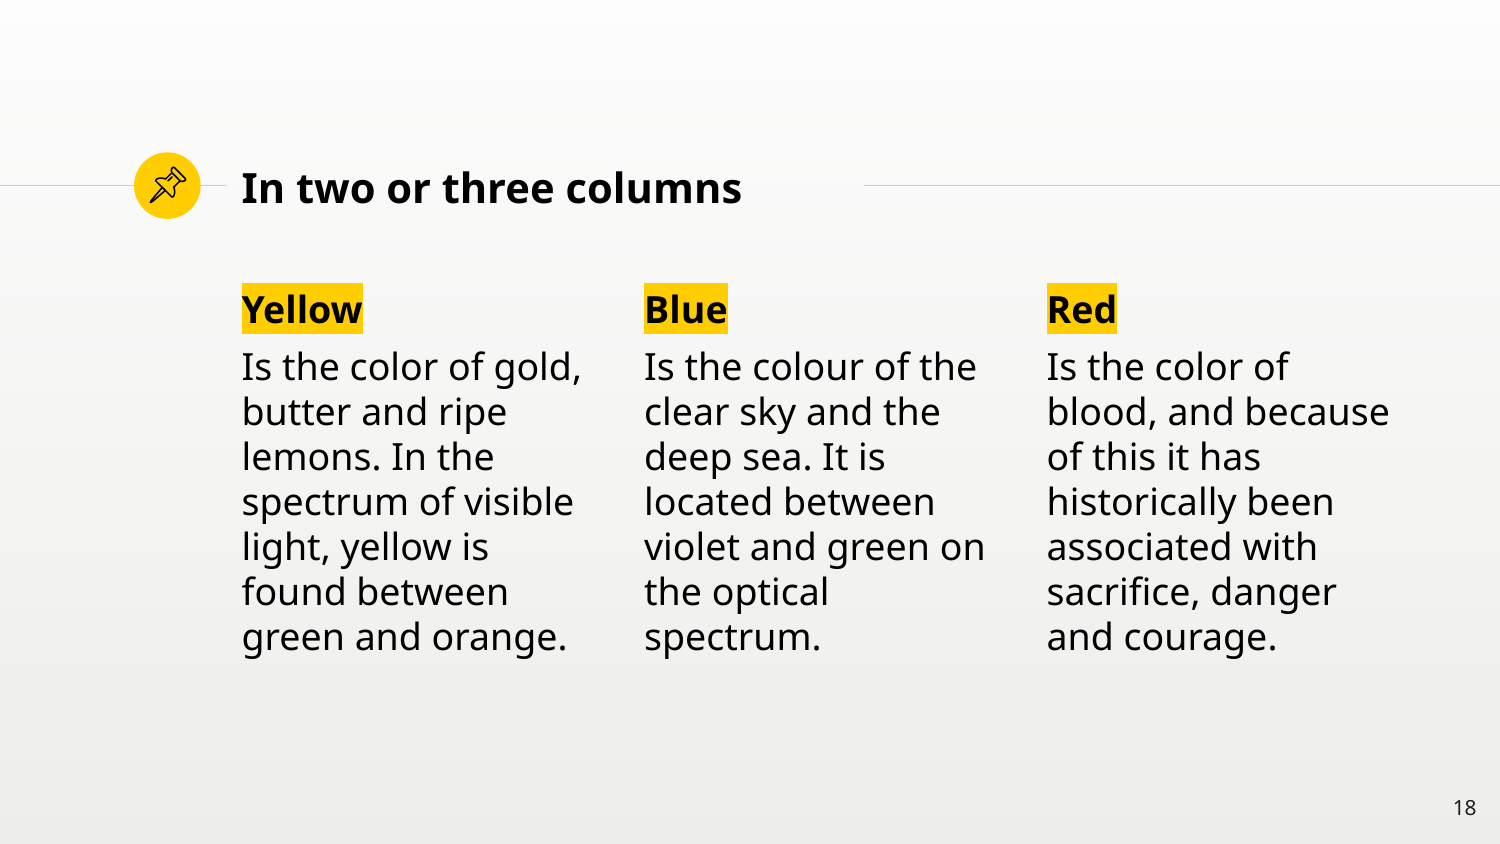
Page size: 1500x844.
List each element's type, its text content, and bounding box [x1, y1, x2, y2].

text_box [150, 166, 186, 203]
list Yellow Is the color of gold, butter and ripe lemons. In the spectrum of visible light, yellow is found between green and orange. [226, 270, 610, 783]
title In two or three columns [226, 151, 863, 223]
list Red Is the color of blood, and because of this it has historically been associated with sacrifice, danger and courage. [1031, 270, 1415, 783]
list Blue Is the colour of the clear sky and the deep sea. It is located between violet and green on the optical spectrum. [629, 270, 1012, 783]
slide_number 18 [1401, 779, 1492, 844]
